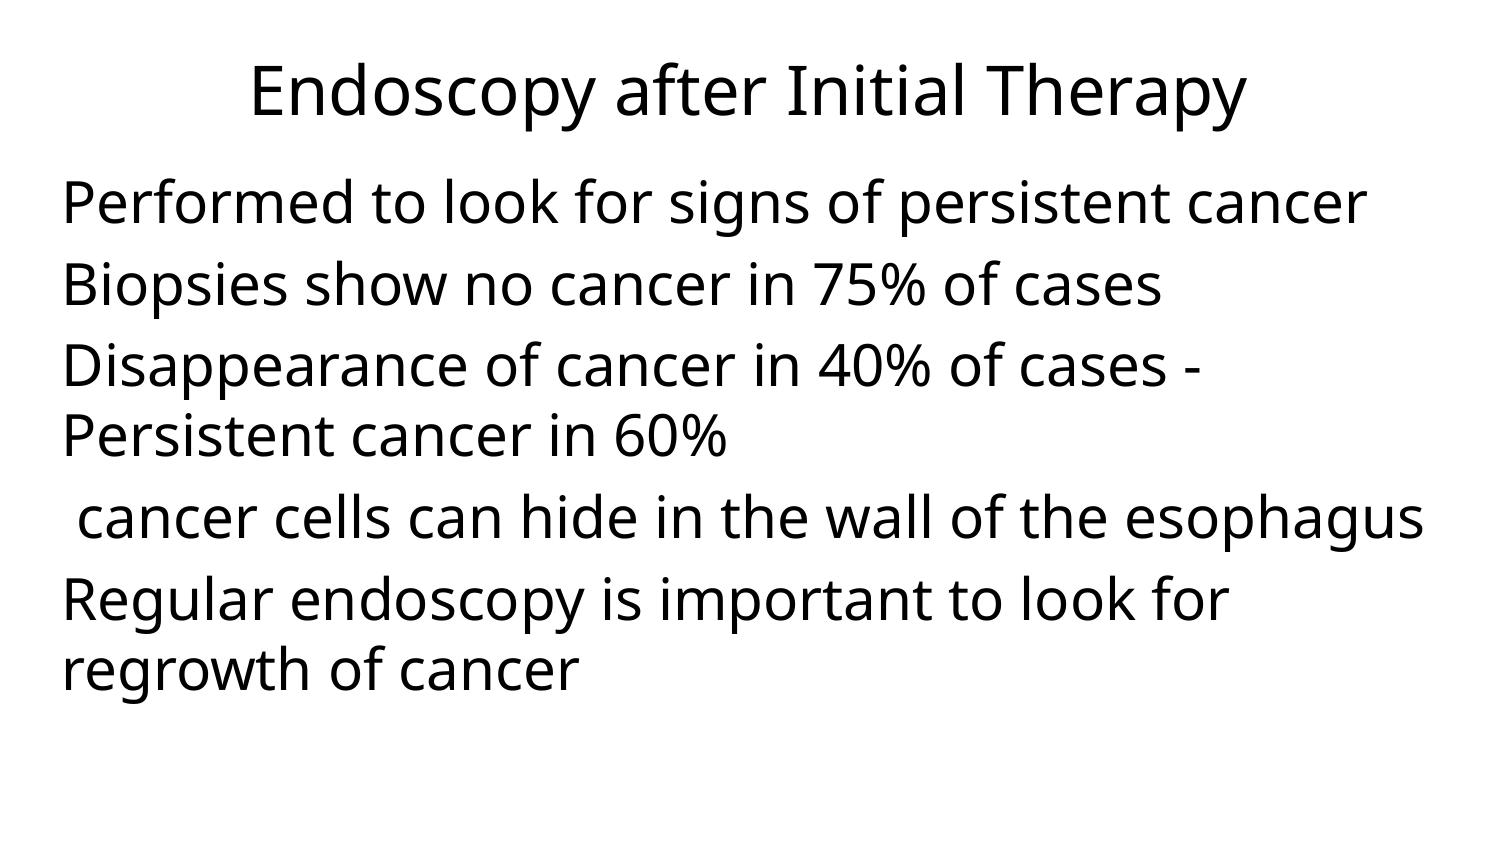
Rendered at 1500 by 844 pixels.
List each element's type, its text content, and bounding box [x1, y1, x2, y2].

title Endoscopy after Initial Therapy [46, 33, 1450, 143]
